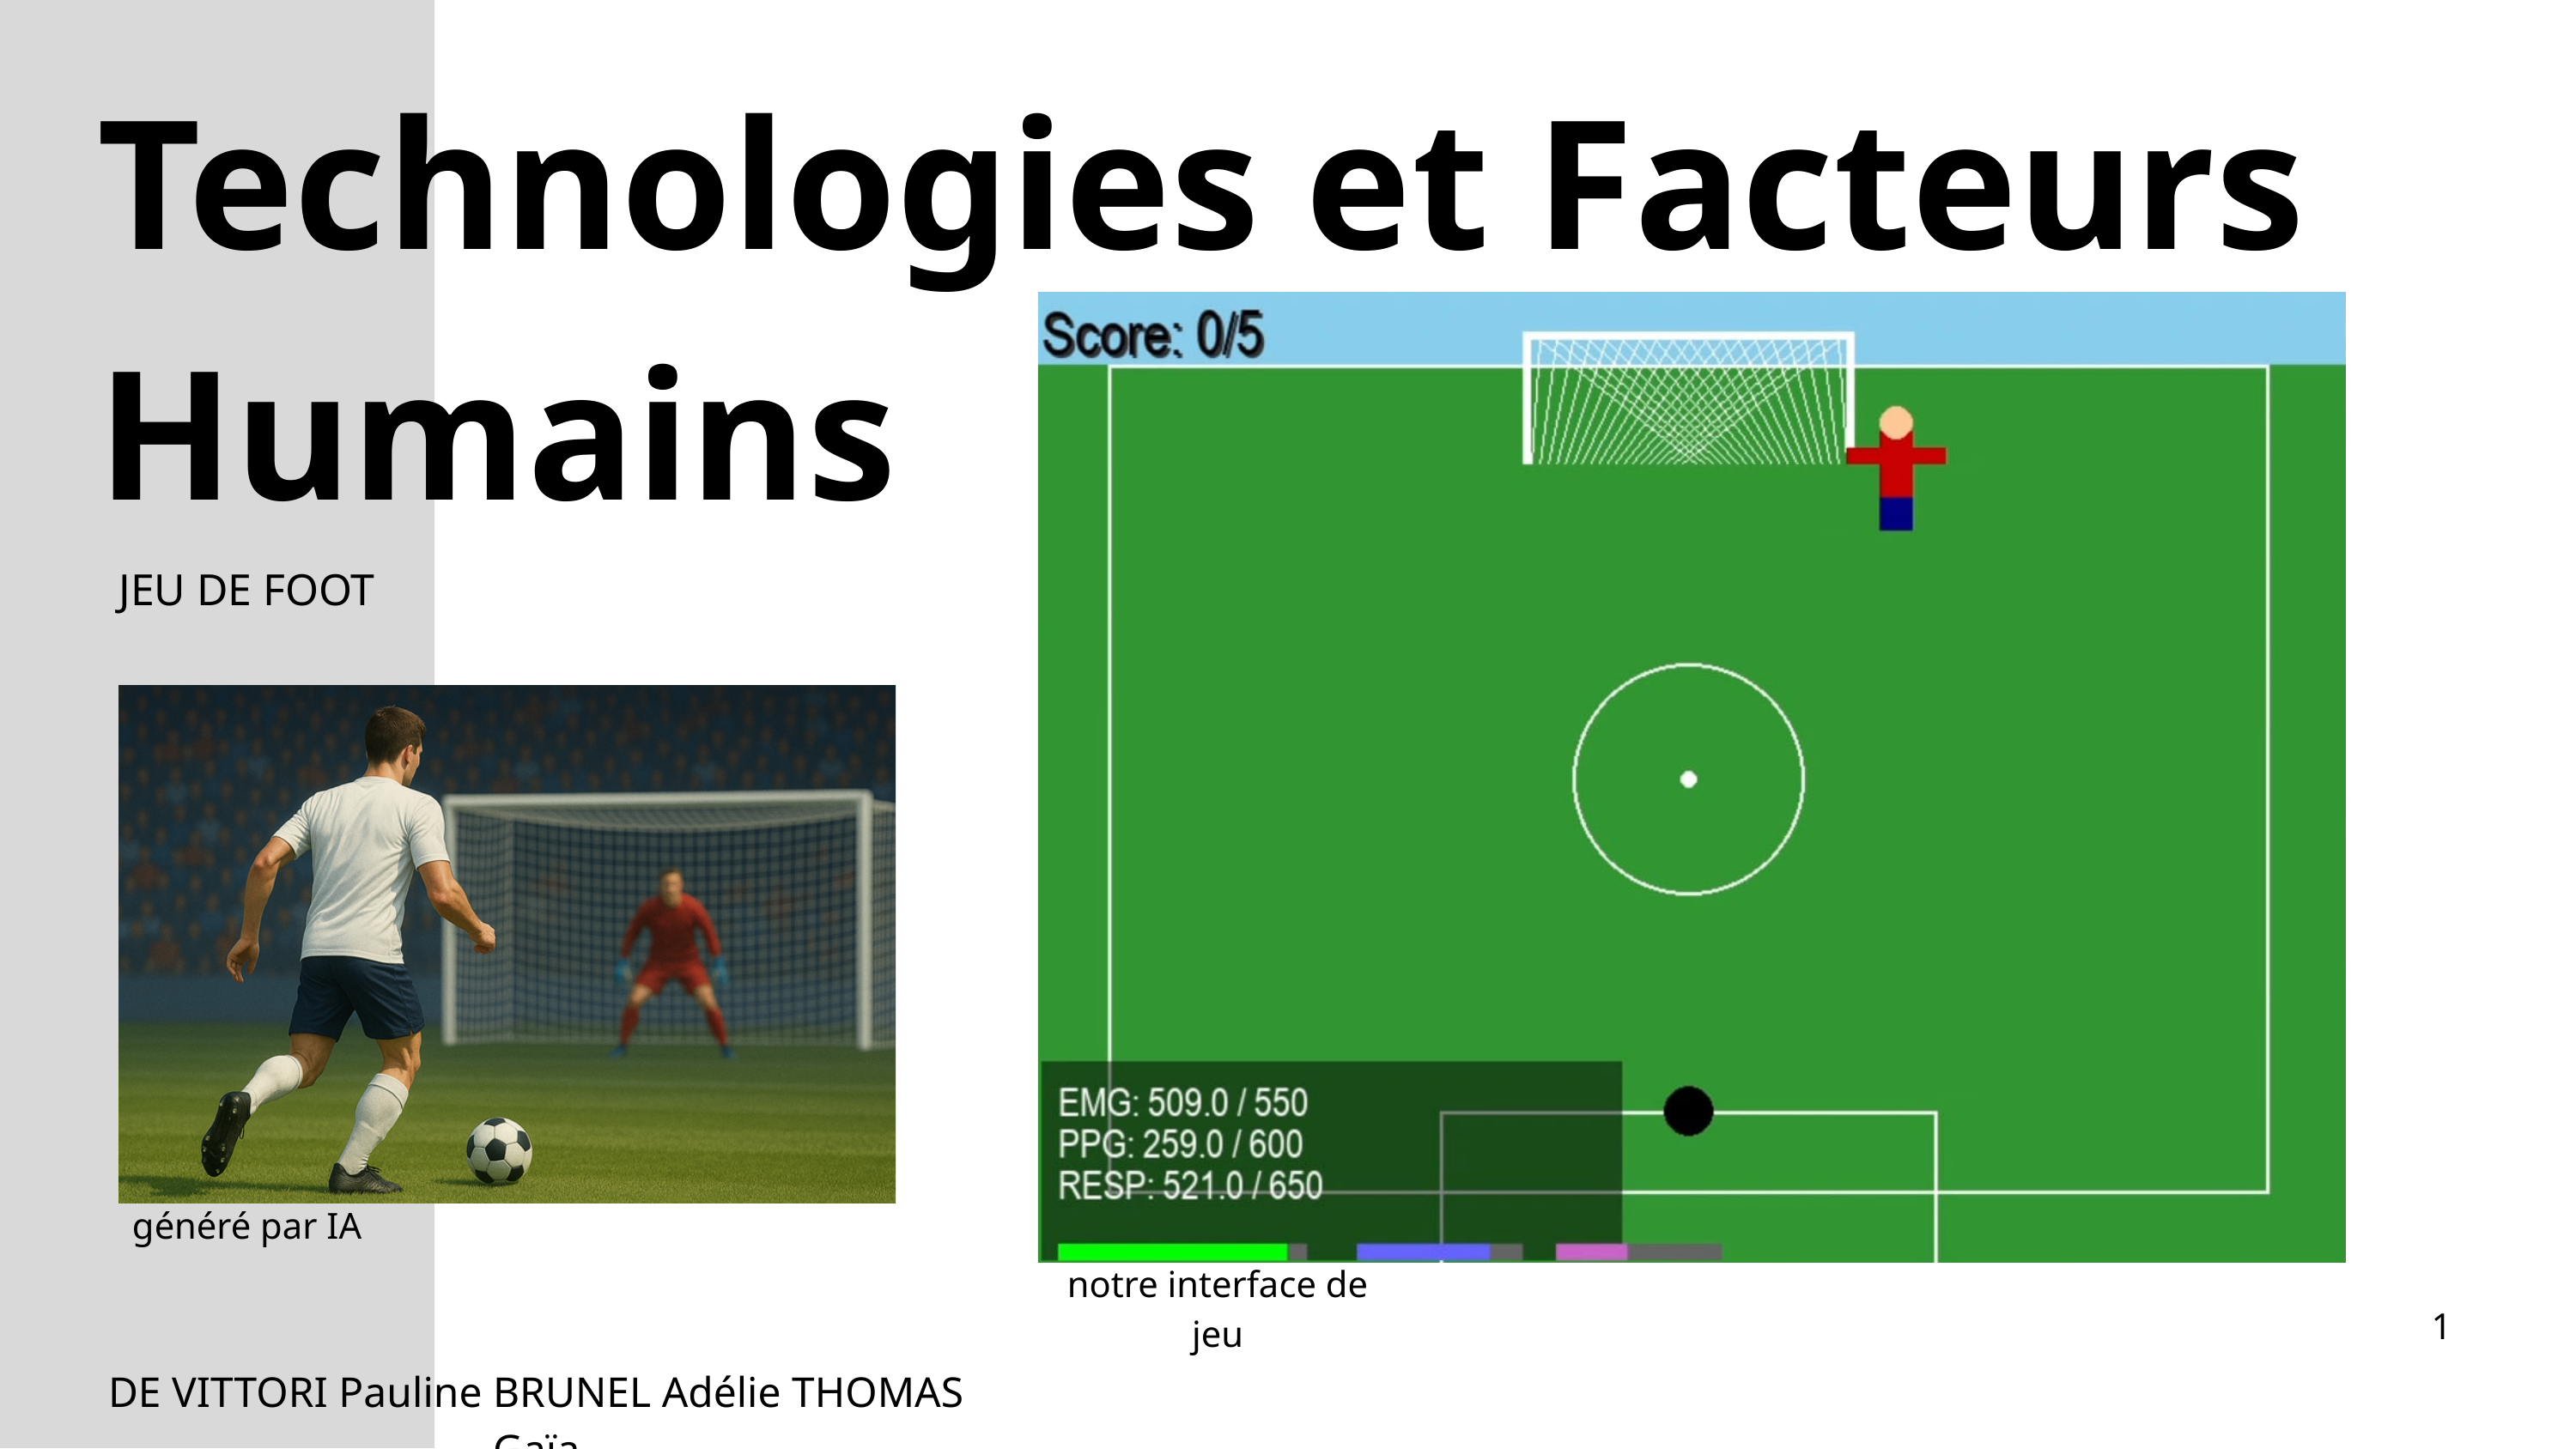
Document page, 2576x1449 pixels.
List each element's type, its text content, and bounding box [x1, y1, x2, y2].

text_box DE VITTORI Pauline BRUNEL Adélie THOMAS Gaïa [440, 1358, 1013, 1449]
text_box [1037, 537, 2346, 1263]
text_box notre interface de jeu [1037, 1254, 1398, 1355]
text_box Technologies et Facteurs Humains [441, 34, 2442, 537]
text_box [0, 0, 435, 1449]
text_box [441, 685, 896, 1203]
text_box 1 [2431, 1296, 2452, 1348]
